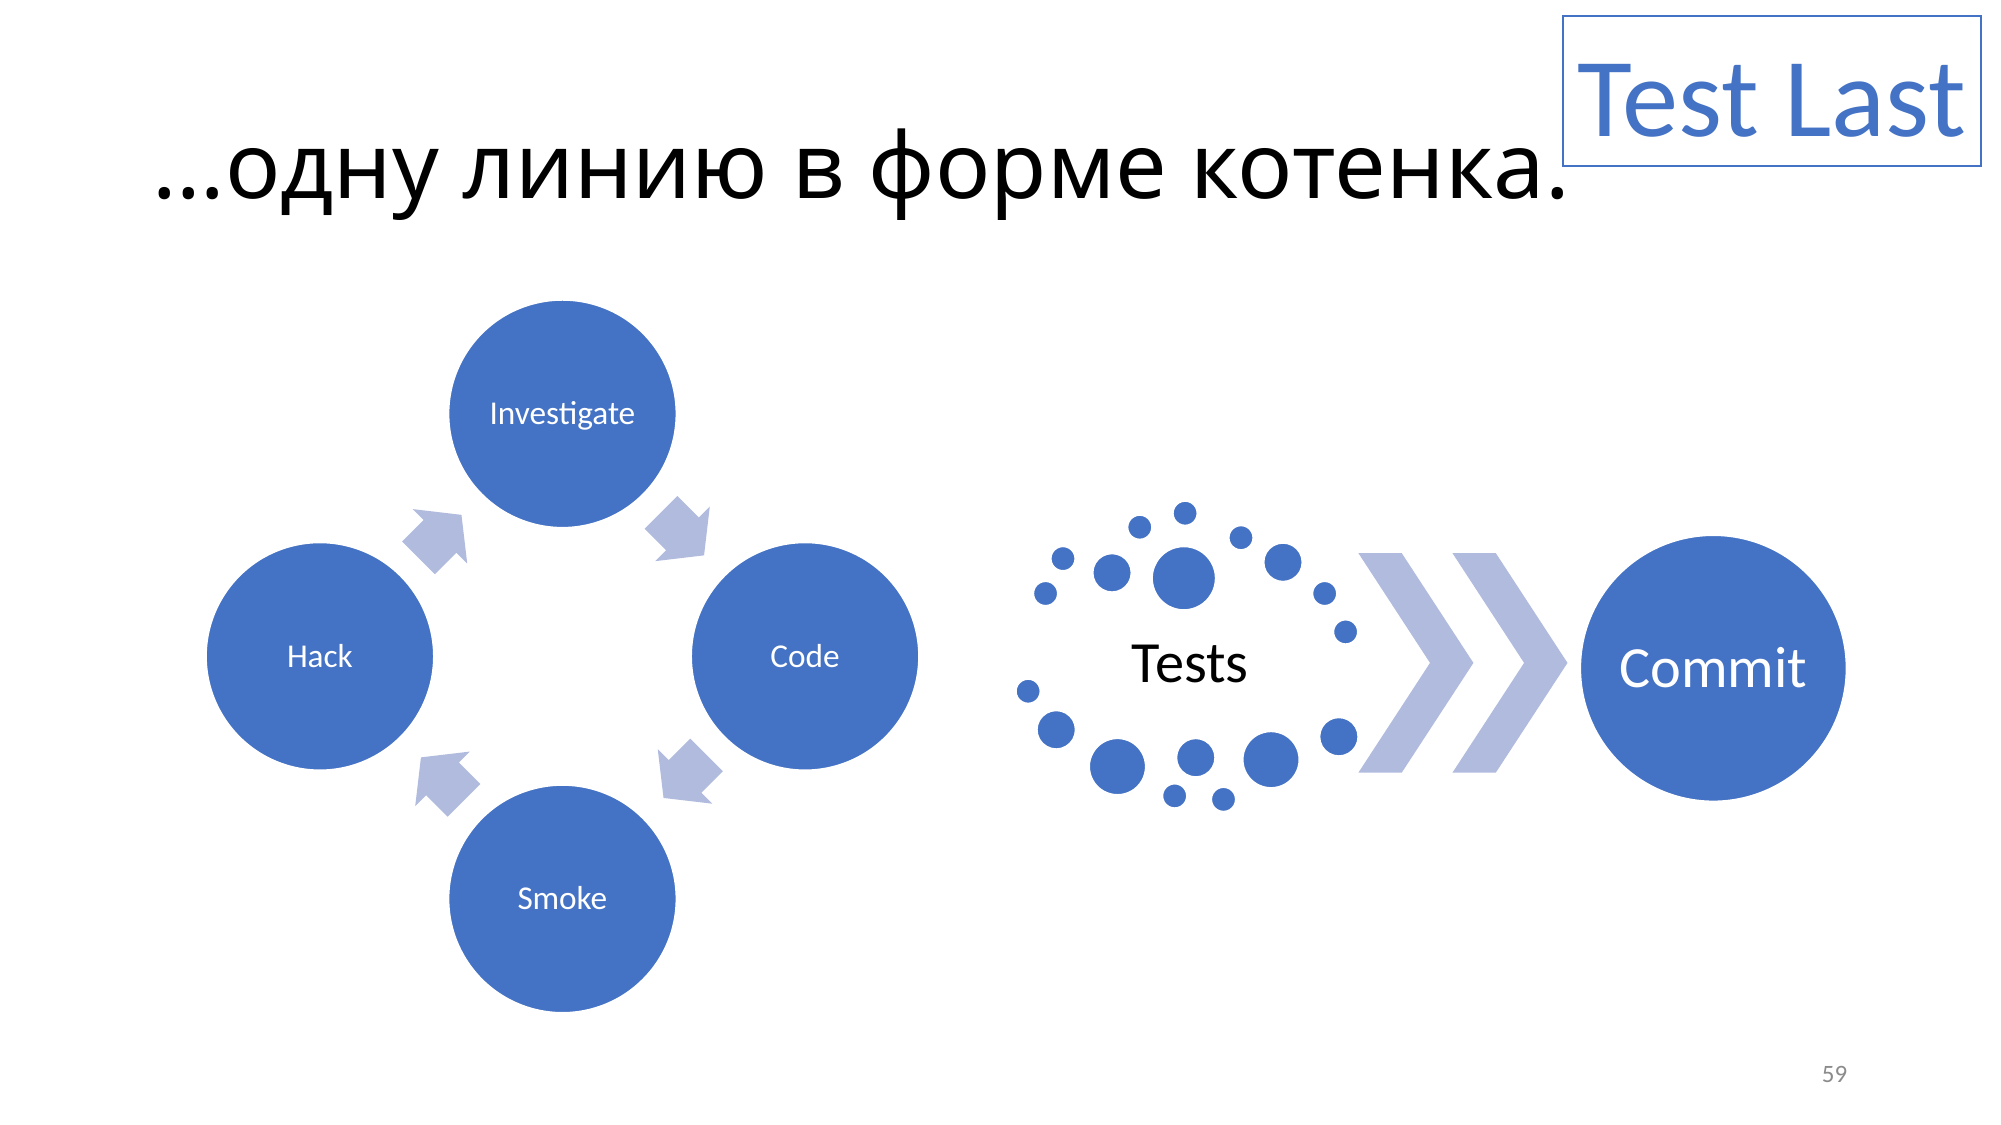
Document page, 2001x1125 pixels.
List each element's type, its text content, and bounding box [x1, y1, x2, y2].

slide_number 59 [1412, 1042, 1863, 1103]
title …одну линию в форме котенка. [137, 59, 1863, 278]
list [137, 299, 988, 1014]
text_box Test Last [1562, 15, 1982, 167]
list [1012, 299, 1863, 1014]
